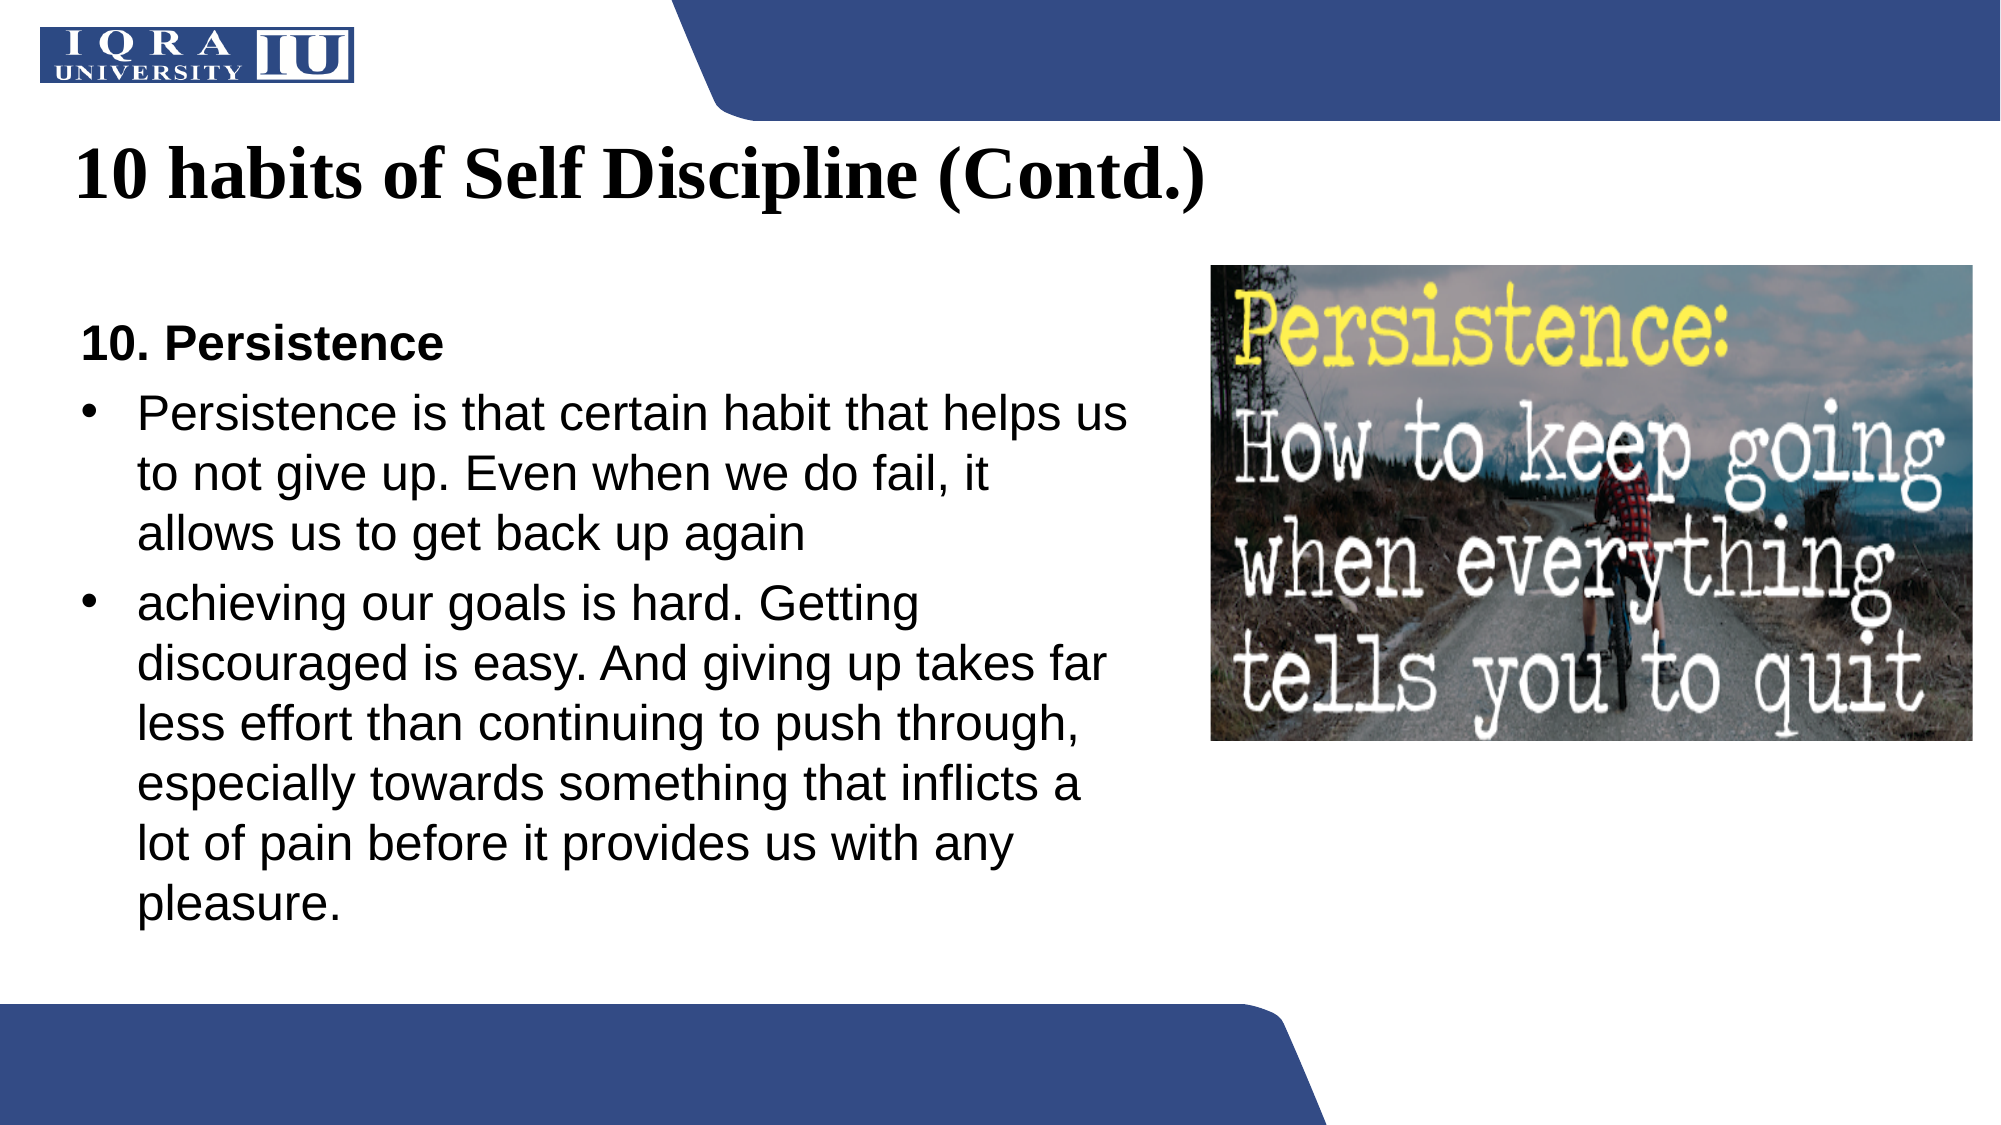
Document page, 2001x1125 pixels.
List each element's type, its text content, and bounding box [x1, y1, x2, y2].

picture [39, 26, 355, 83]
list 10. Persistence Persistence is that certain habit that helps us to not give up. Even when we do fail, it allows us to get back up again achieving our goals is hard. Getting discouraged is easy. And giving up takes far less effort than continuing to push through, especially towards something that inflicts a lot of pain before it provides us with any pleasure. [65, 304, 1150, 1021]
text_box 10 habits of Self Discipline (Contd.) [59, 115, 1760, 304]
picture [1210, 265, 1973, 742]
